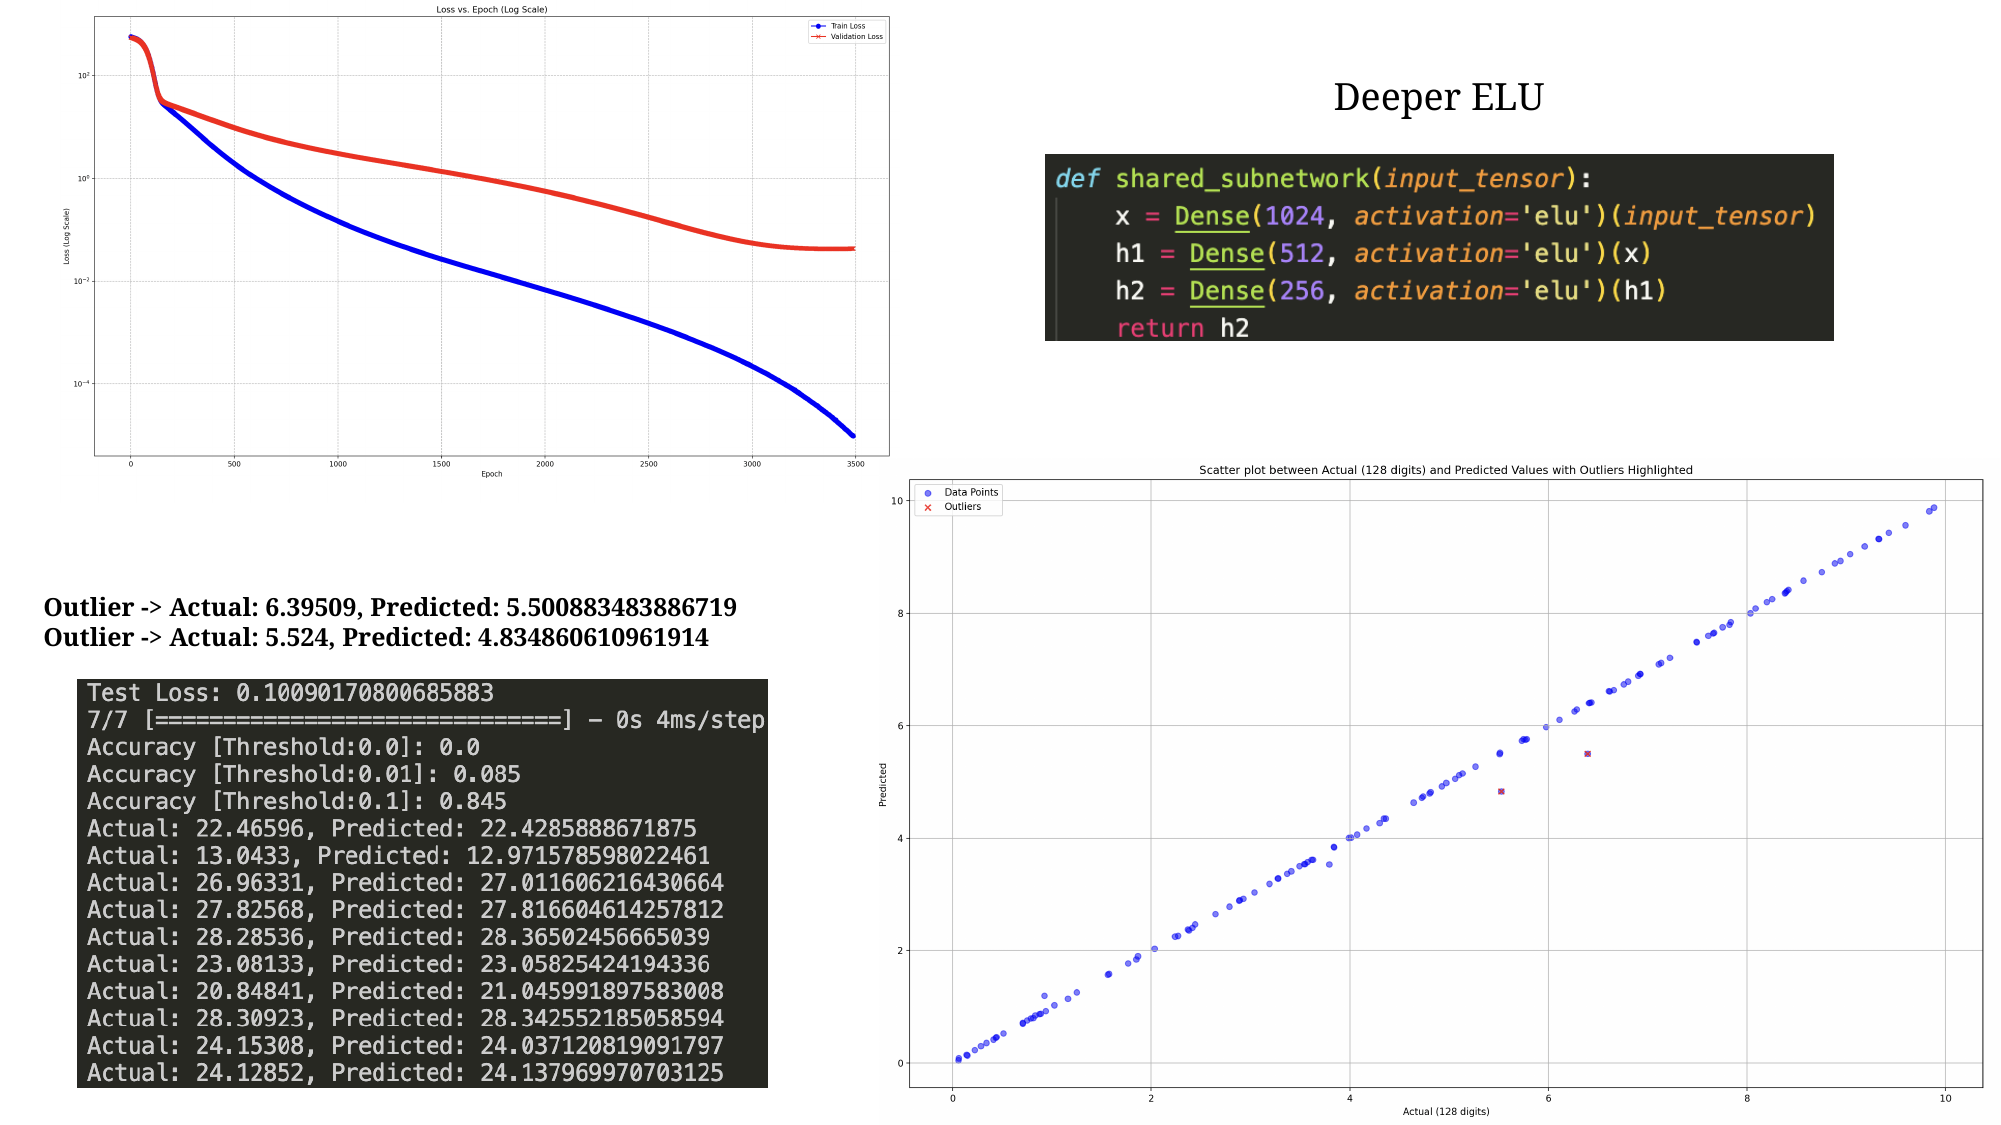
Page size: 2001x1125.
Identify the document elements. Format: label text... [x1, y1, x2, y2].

picture [1045, 154, 1834, 341]
text_box Outlier -> Actual: 6.39509, Predicted: 5.500883483886719 Outlier -> Actual: 5.524, Predicted: 4.834860610961914 [28, 584, 760, 659]
picture [77, 679, 768, 1088]
picture [60, 0, 2000, 1125]
text_box Deeper ELU [1318, 65, 1560, 125]
